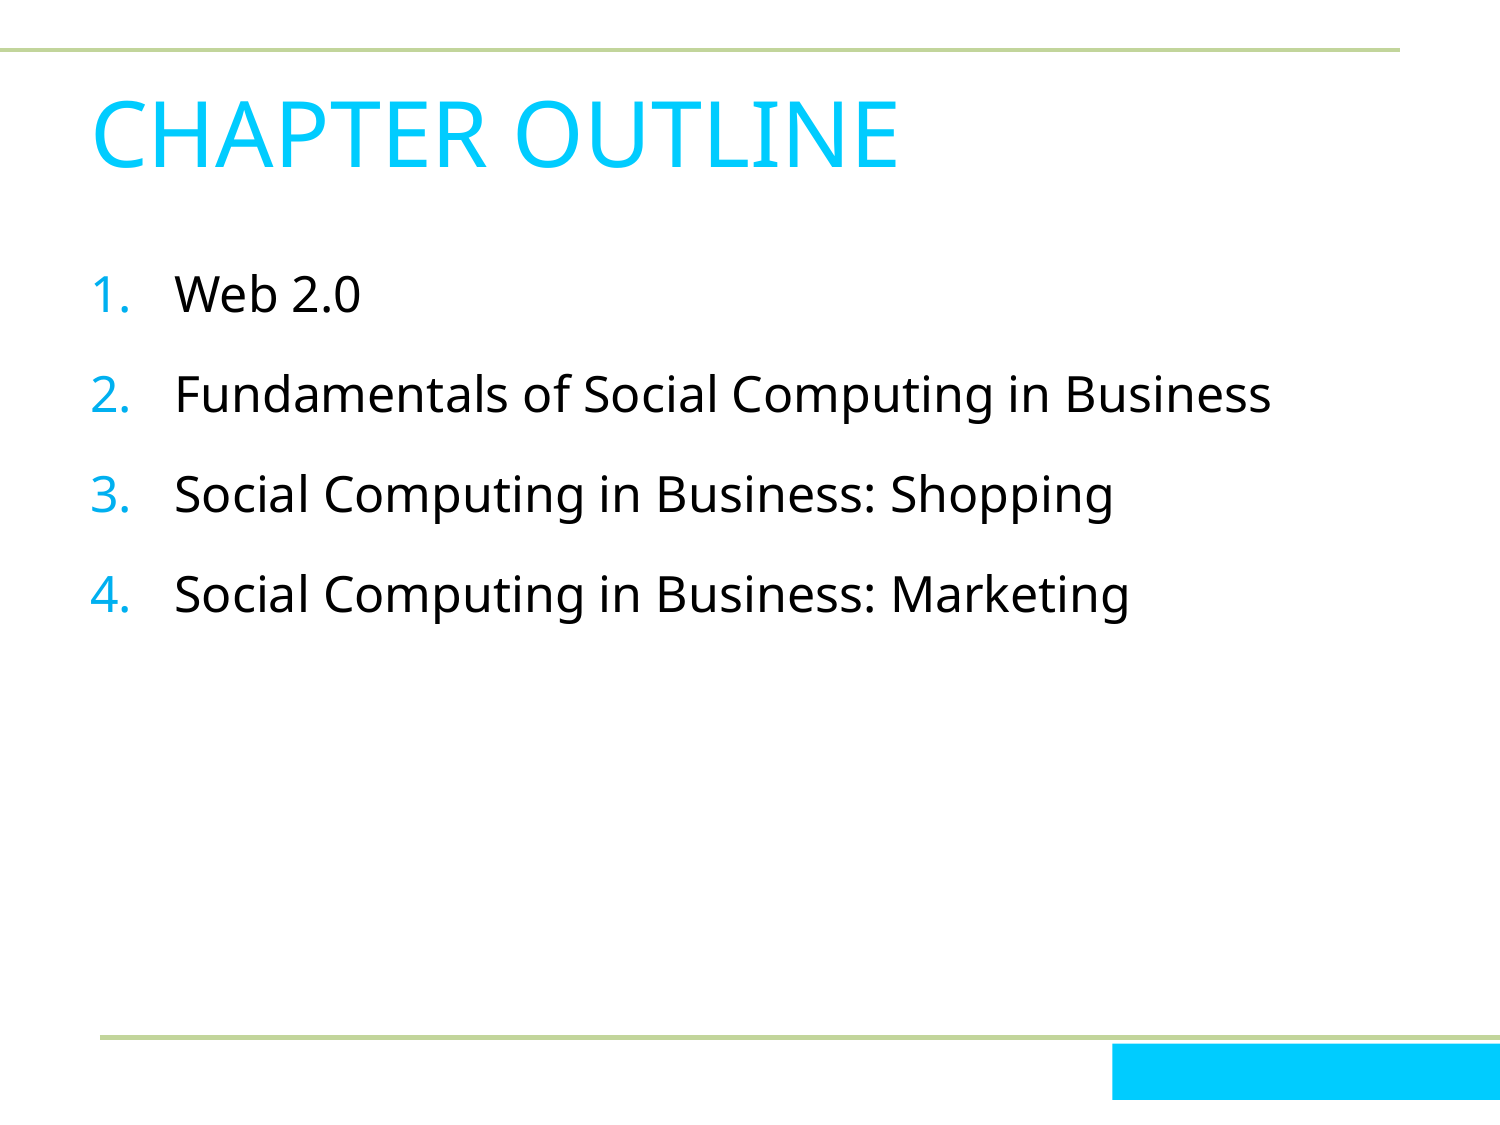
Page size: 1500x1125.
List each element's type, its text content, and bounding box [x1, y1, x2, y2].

list Web 2.0 Fundamentals of Social Computing in Business Social Computing in Business: Shopping Social Computing in Business: Marketing [75, 224, 1425, 1005]
title CHAPTER OUTLINE [75, 37, 1425, 224]
